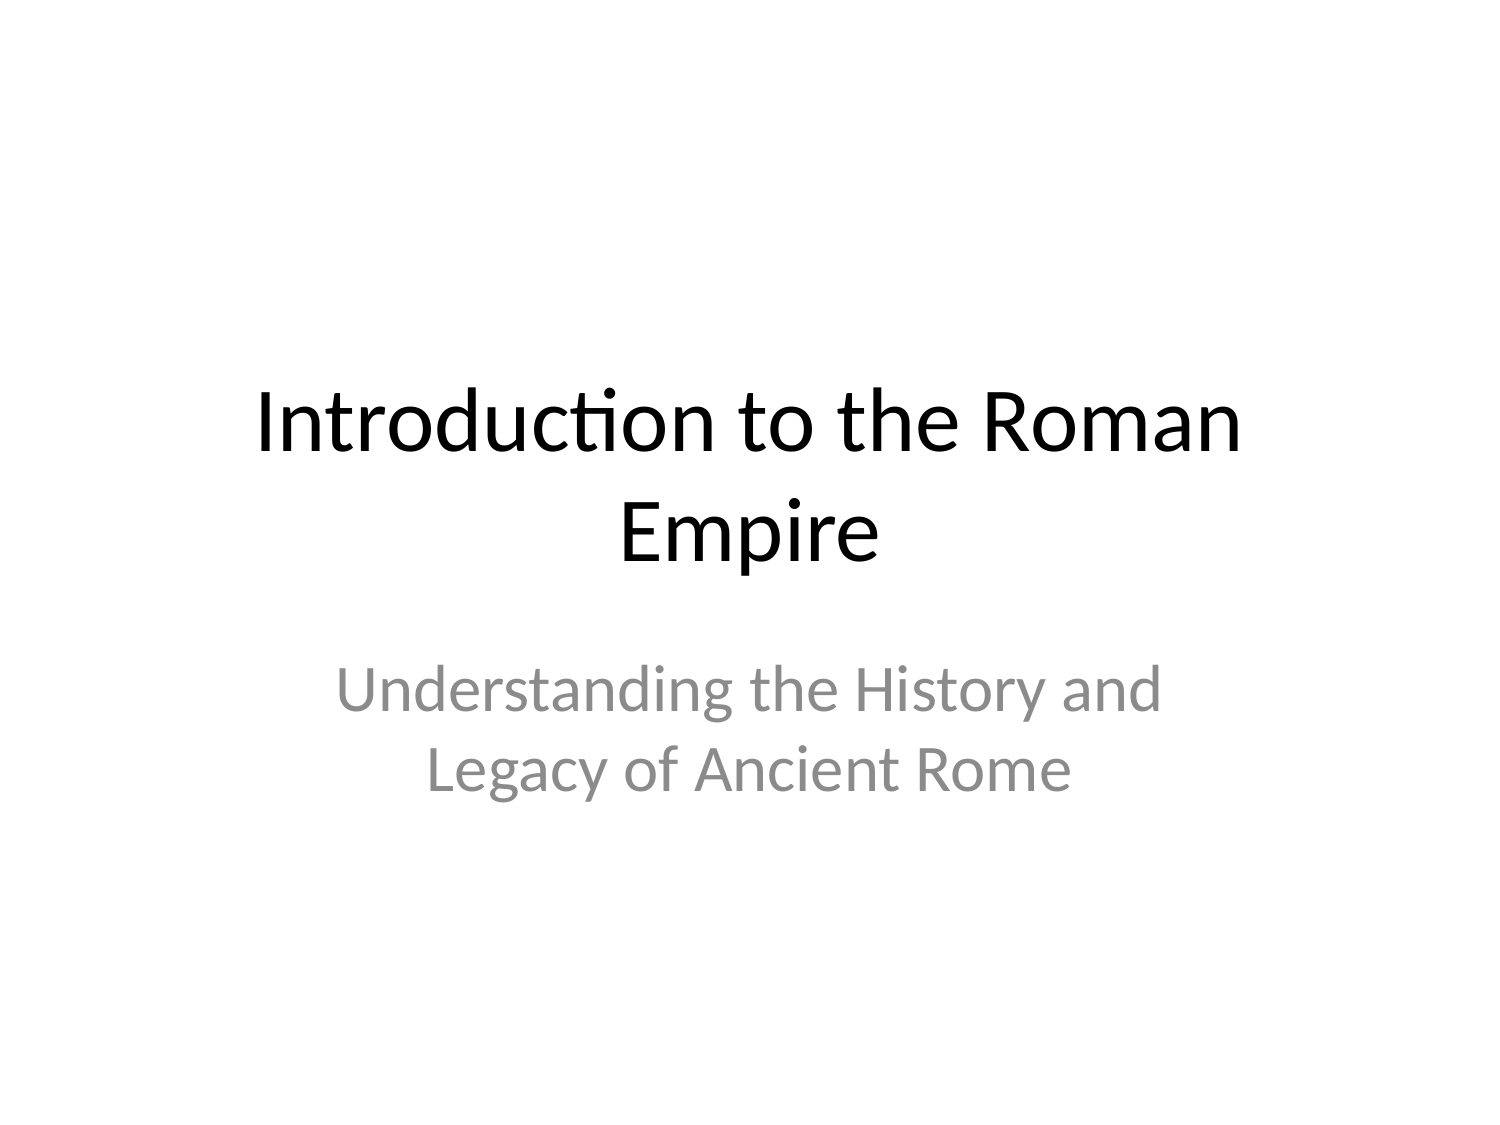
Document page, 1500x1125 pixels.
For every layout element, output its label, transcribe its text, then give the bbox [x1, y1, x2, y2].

title Introduction to the Roman Empire [112, 349, 1388, 591]
subtitle Understanding the History and Legacy of Ancient Rome [225, 637, 1275, 925]
